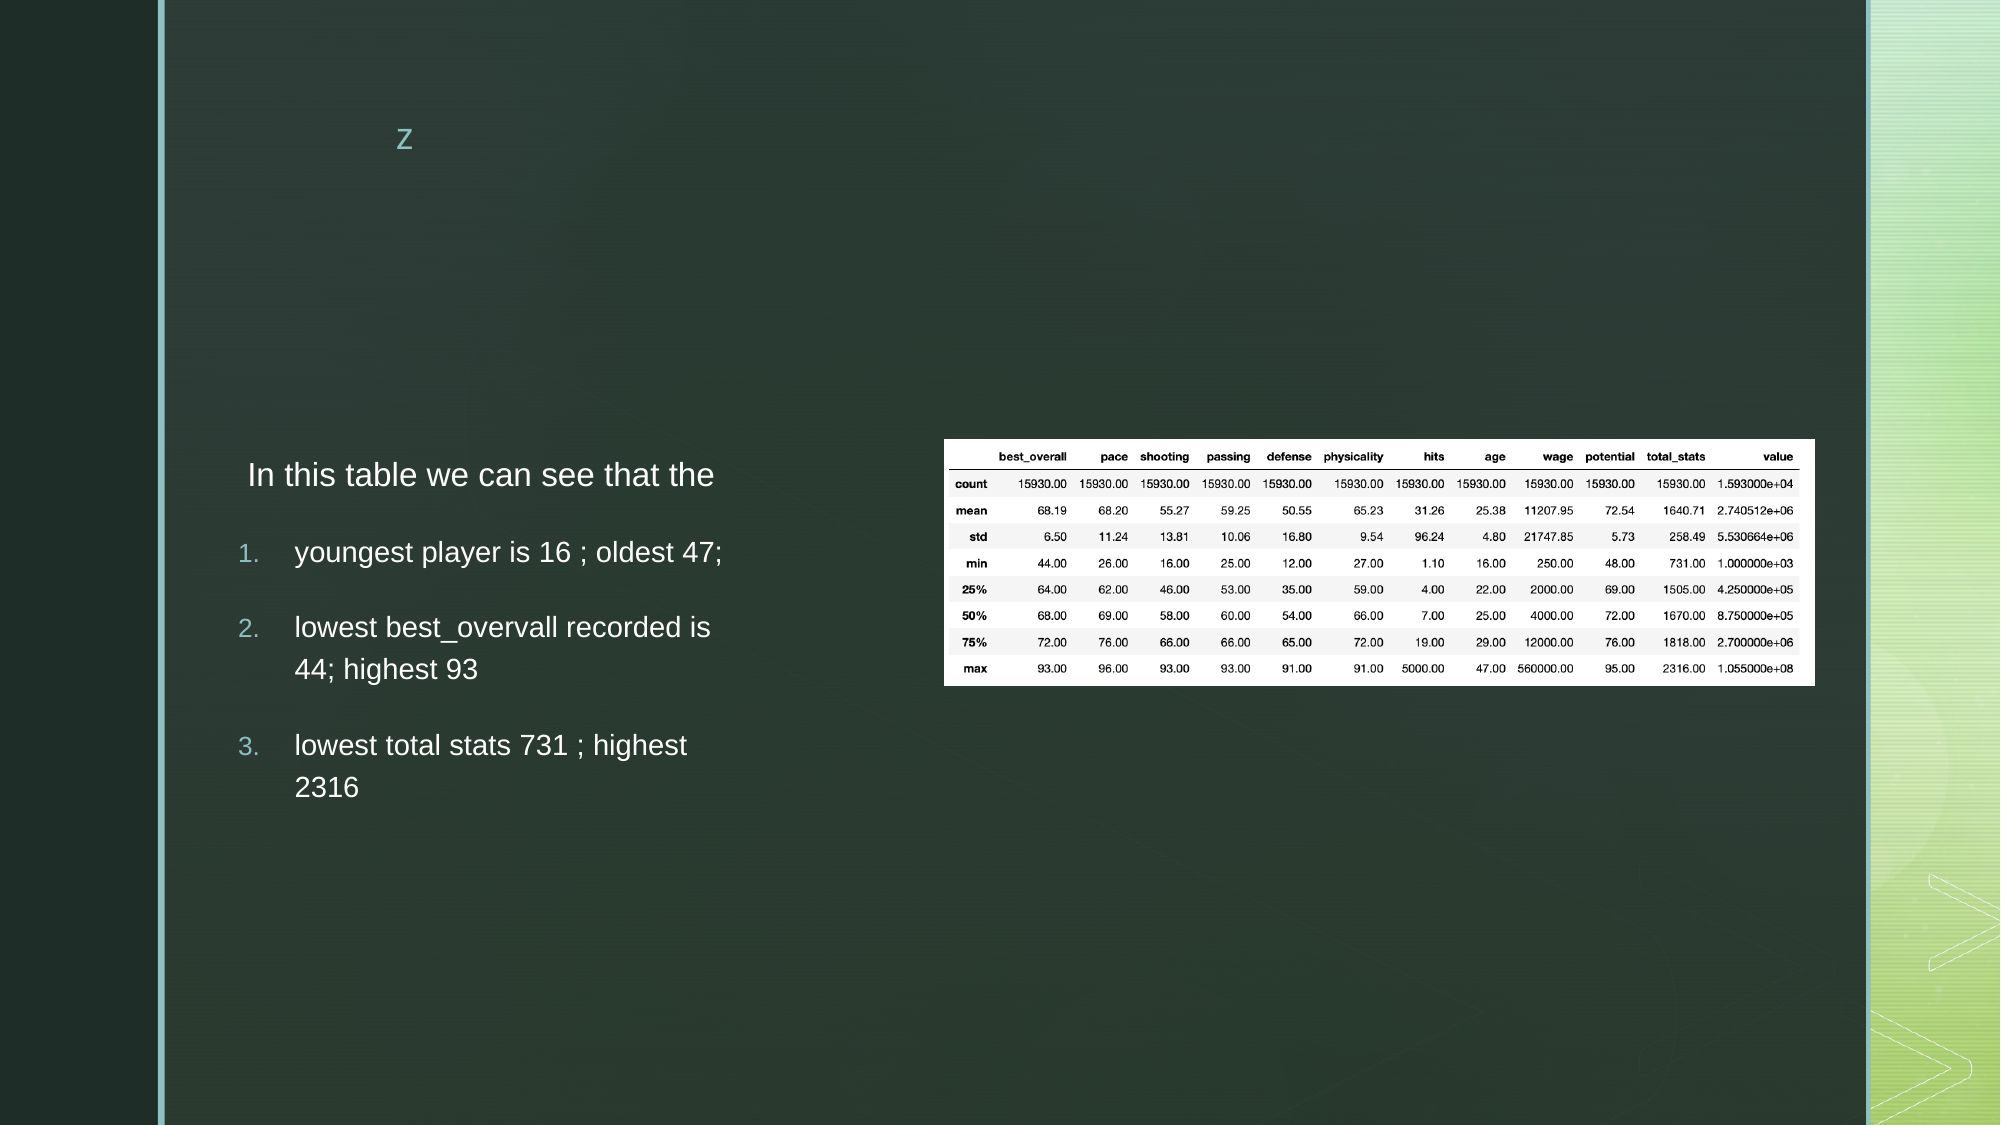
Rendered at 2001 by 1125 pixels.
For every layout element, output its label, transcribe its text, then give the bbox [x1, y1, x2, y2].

list In this table we can see that the youngest player is 16 ; oldest 47; lowest best_overvall recorded is 44; highest 93 lowest total stats 731 ; highest 2316 [223, 336, 760, 993]
picture [943, 439, 1815, 686]
picture [1871, 0, 2001, 1125]
